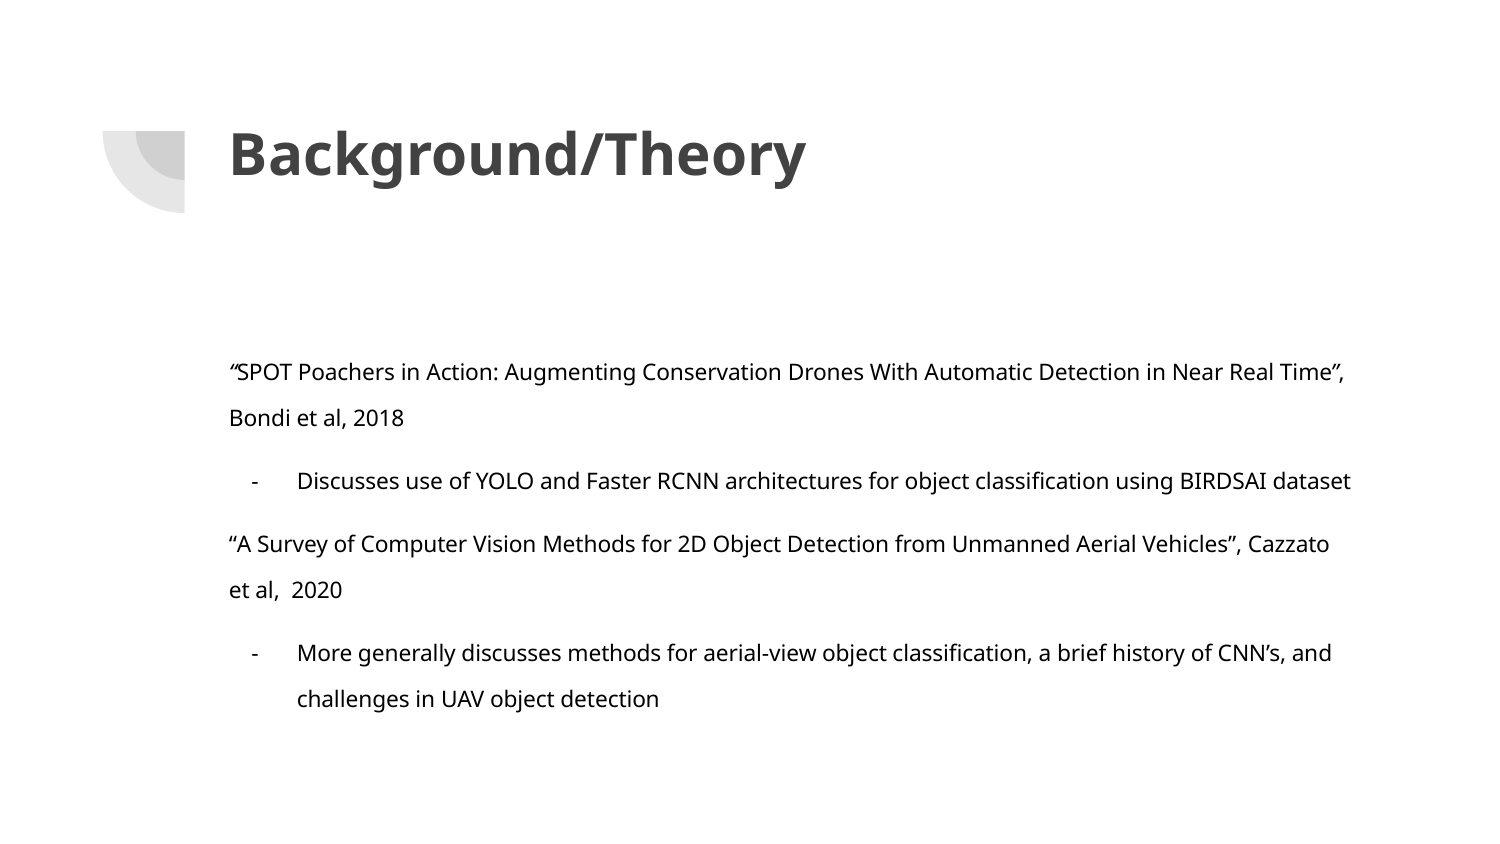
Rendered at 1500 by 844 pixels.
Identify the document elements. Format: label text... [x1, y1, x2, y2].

title Background/Theory [213, 98, 1368, 263]
list “SPOT Poachers in Action: Augmenting Conservation Drones With Automatic Detection in Near Real Time”, Bondi et al, 2018 Discusses use of YOLO and Faster RCNN architectures for object classification using BIRDSAI dataset “A Survey of Computer Vision Methods for 2D Object Detection from Unmanned Aerial Vehicles”, Cazzato et al, 2020 More generally discusses methods for aerial-view object classification, a brief history of CNN’s, and challenges in UAV object detection [213, 326, 1368, 744]
